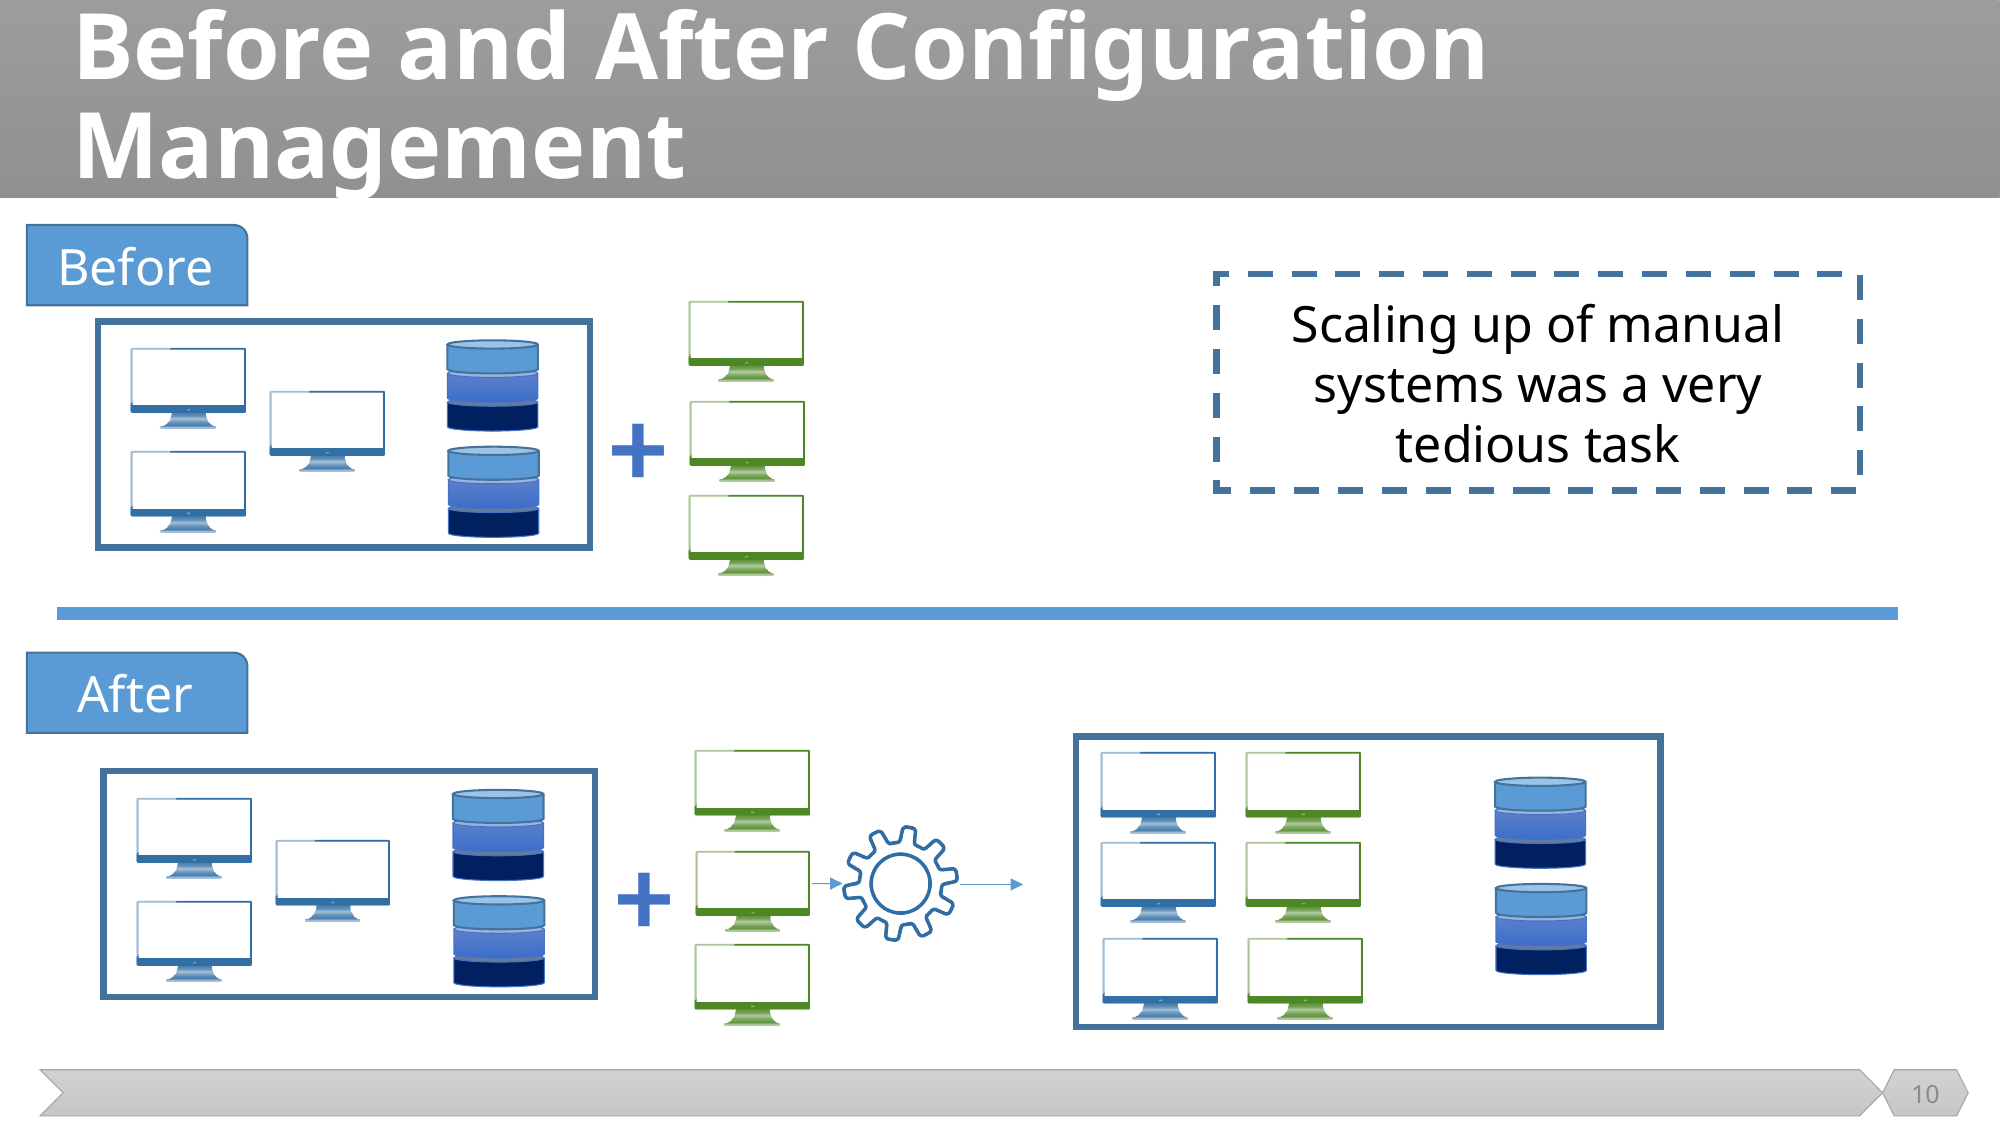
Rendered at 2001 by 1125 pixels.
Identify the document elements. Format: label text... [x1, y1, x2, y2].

picture [692, 849, 812, 934]
picture [1243, 750, 1363, 836]
slide_number 10 [1882, 1065, 1969, 1125]
picture [686, 493, 806, 578]
picture [1098, 750, 1218, 836]
text_box + [600, 815, 687, 966]
picture [687, 399, 807, 484]
picture [1245, 936, 1365, 1022]
title Before and After Configuration Management [56, 0, 1969, 199]
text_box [452, 789, 544, 881]
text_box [453, 896, 545, 987]
text_box [1075, 735, 1661, 1028]
picture [128, 449, 248, 535]
text_box Before [25, 223, 249, 307]
picture [1100, 936, 1220, 1022]
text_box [1495, 777, 1586, 869]
picture [134, 899, 254, 984]
picture [1243, 840, 1363, 925]
picture [842, 825, 960, 942]
picture [1098, 840, 1218, 925]
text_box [447, 340, 538, 432]
text_box [97, 320, 591, 548]
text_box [1495, 883, 1587, 975]
picture [273, 838, 392, 924]
text_box Scaling up of manual systems was a very tedious task [1215, 273, 1861, 491]
picture [692, 749, 812, 834]
picture [267, 389, 387, 474]
picture [686, 299, 806, 384]
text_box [448, 446, 539, 538]
text_box After [25, 651, 249, 734]
picture [692, 943, 812, 1028]
picture [128, 346, 248, 432]
text_box [102, 770, 596, 998]
text_box + [595, 365, 682, 516]
picture [134, 796, 254, 881]
